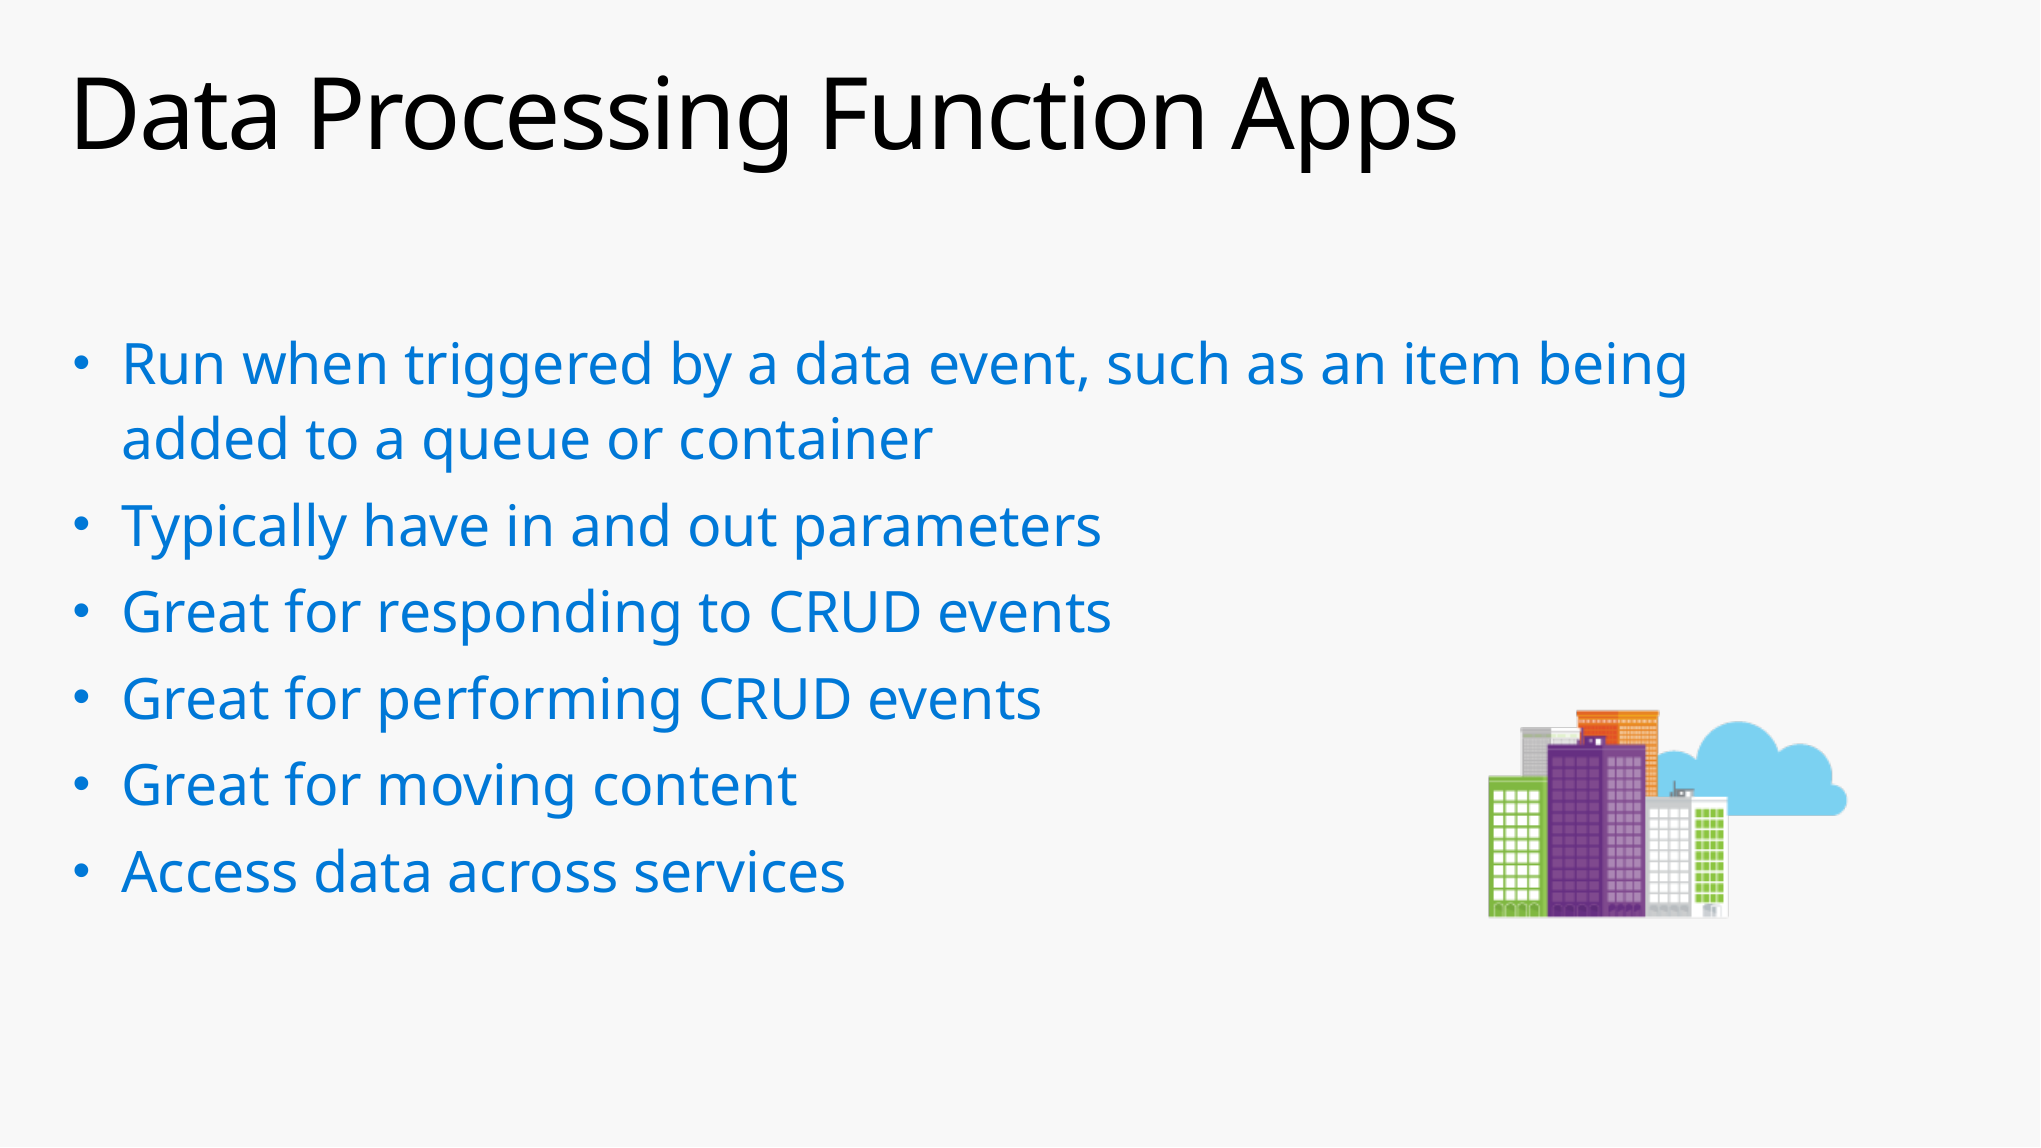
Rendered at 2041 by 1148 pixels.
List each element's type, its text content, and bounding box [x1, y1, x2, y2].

list Run when triggered by a data event, such as an item being added to a queue or container Typically have in and out parameters Great for responding to CRUD events Great for performing CRUD events Great for moving content Access data across services [0, 305, 1858, 920]
picture [1478, 696, 1854, 920]
title Data Processing Function Apps [45, 48, 1996, 199]
